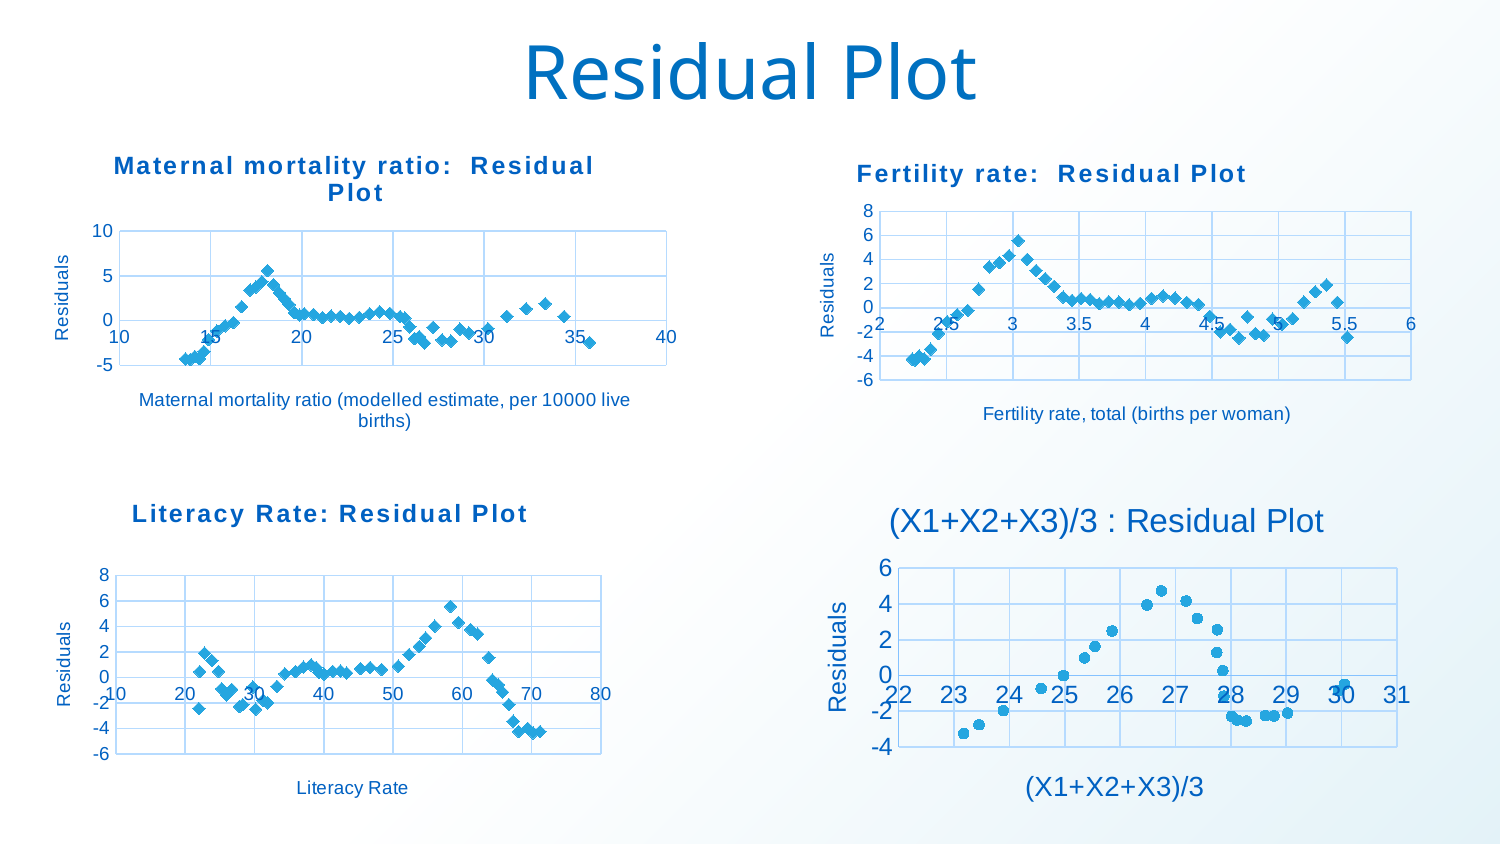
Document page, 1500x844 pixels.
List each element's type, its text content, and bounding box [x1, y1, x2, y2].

chart [18, 477, 641, 815]
chart [18, 130, 692, 464]
title Residual Plot [170, 50, 1330, 116]
chart [783, 477, 1430, 815]
chart [783, 137, 1430, 456]
